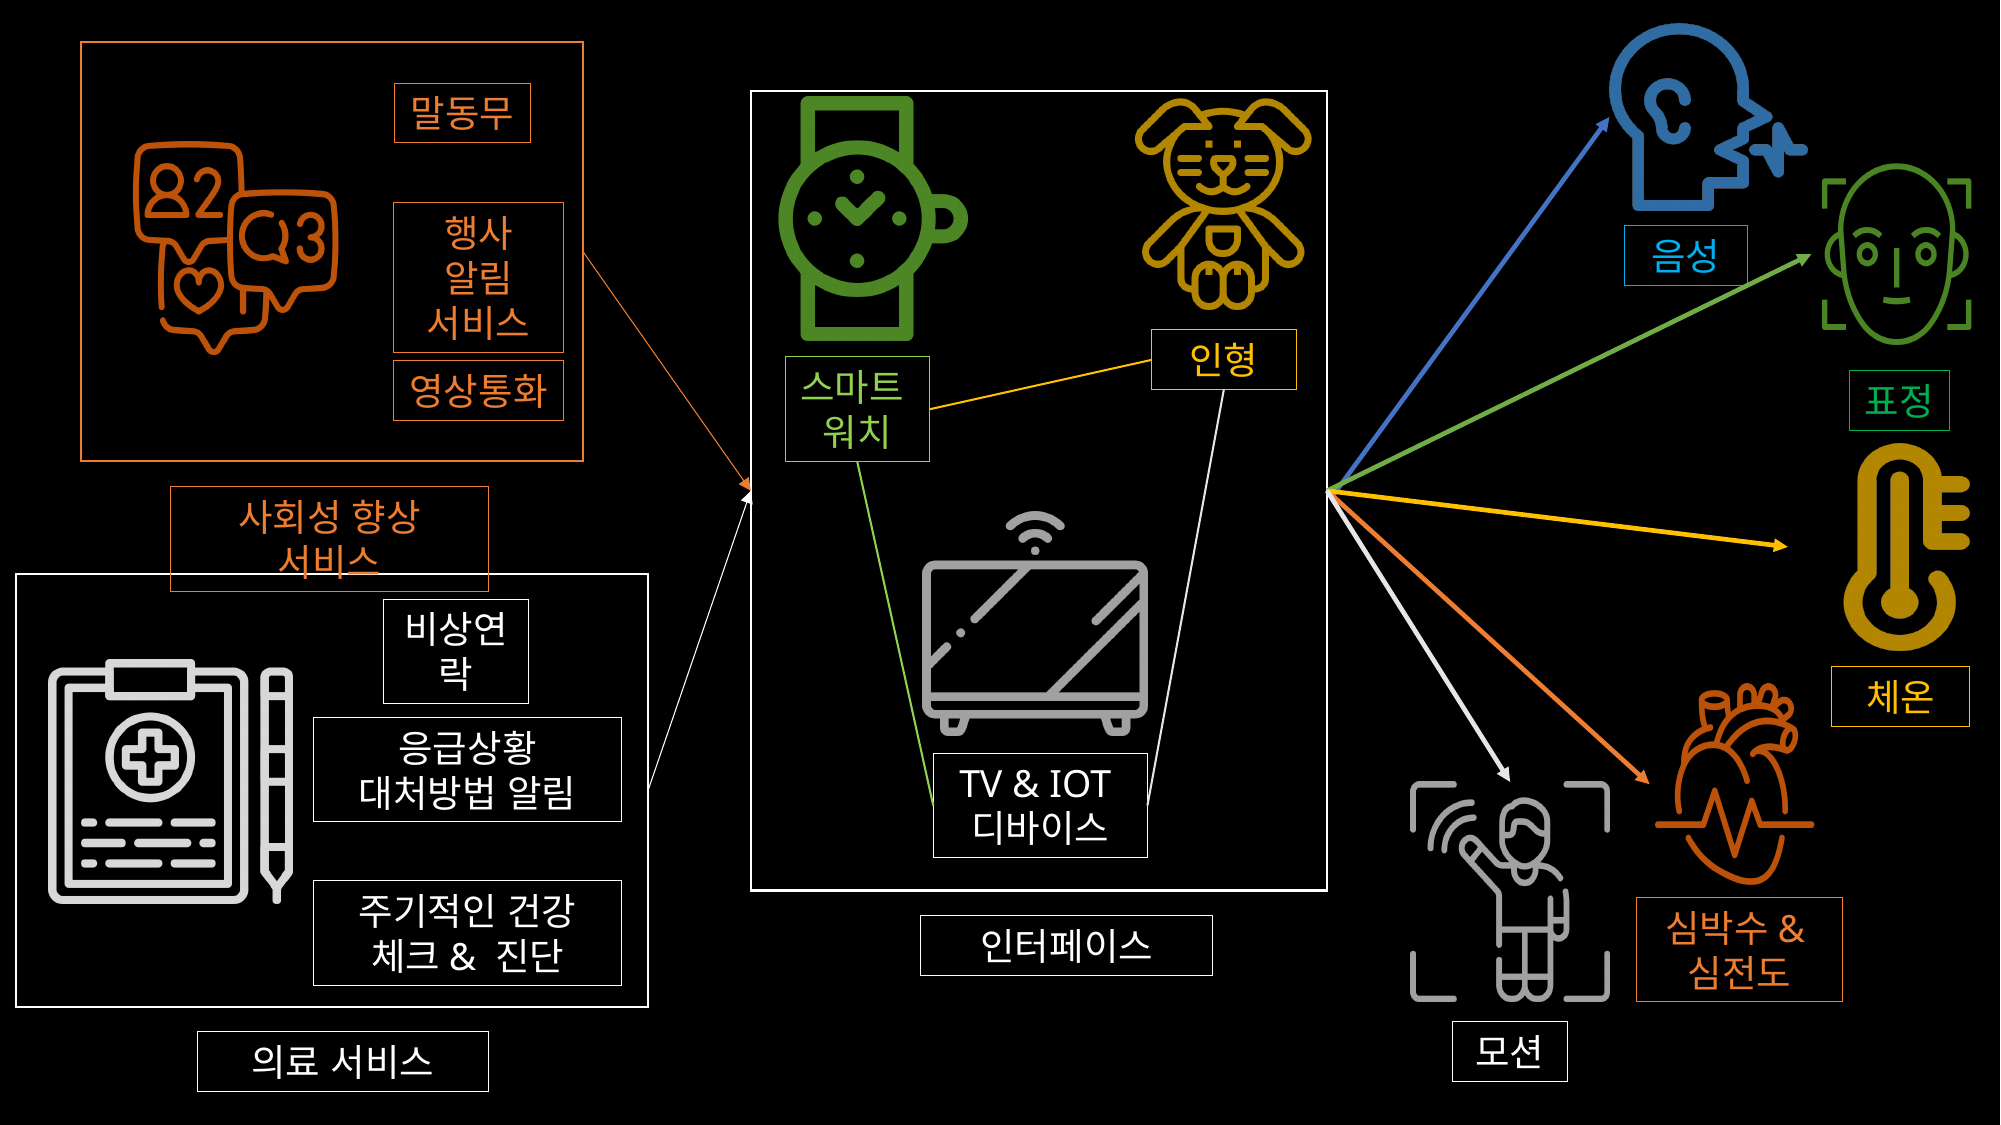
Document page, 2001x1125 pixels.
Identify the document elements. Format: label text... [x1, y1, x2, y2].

picture [48, 659, 293, 904]
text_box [1327, 490, 1511, 782]
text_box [648, 490, 751, 791]
text_box 의료 서비스 [197, 1031, 489, 1092]
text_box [1609, 23, 1808, 254]
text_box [1327, 547, 1650, 785]
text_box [1333, 117, 1610, 254]
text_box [1327, 254, 1812, 491]
text_box 사회성 향상 서비스 [170, 486, 489, 592]
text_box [1511, 490, 1788, 547]
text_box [1787, 443, 2000, 718]
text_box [582, 251, 751, 491]
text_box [1636, 683, 1843, 948]
text_box 인터페이스 [920, 915, 1213, 976]
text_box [1811, 157, 1982, 419]
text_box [1410, 785, 1610, 1075]
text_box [81, 42, 583, 461]
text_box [750, 90, 1336, 891]
text_box [15, 573, 649, 1008]
